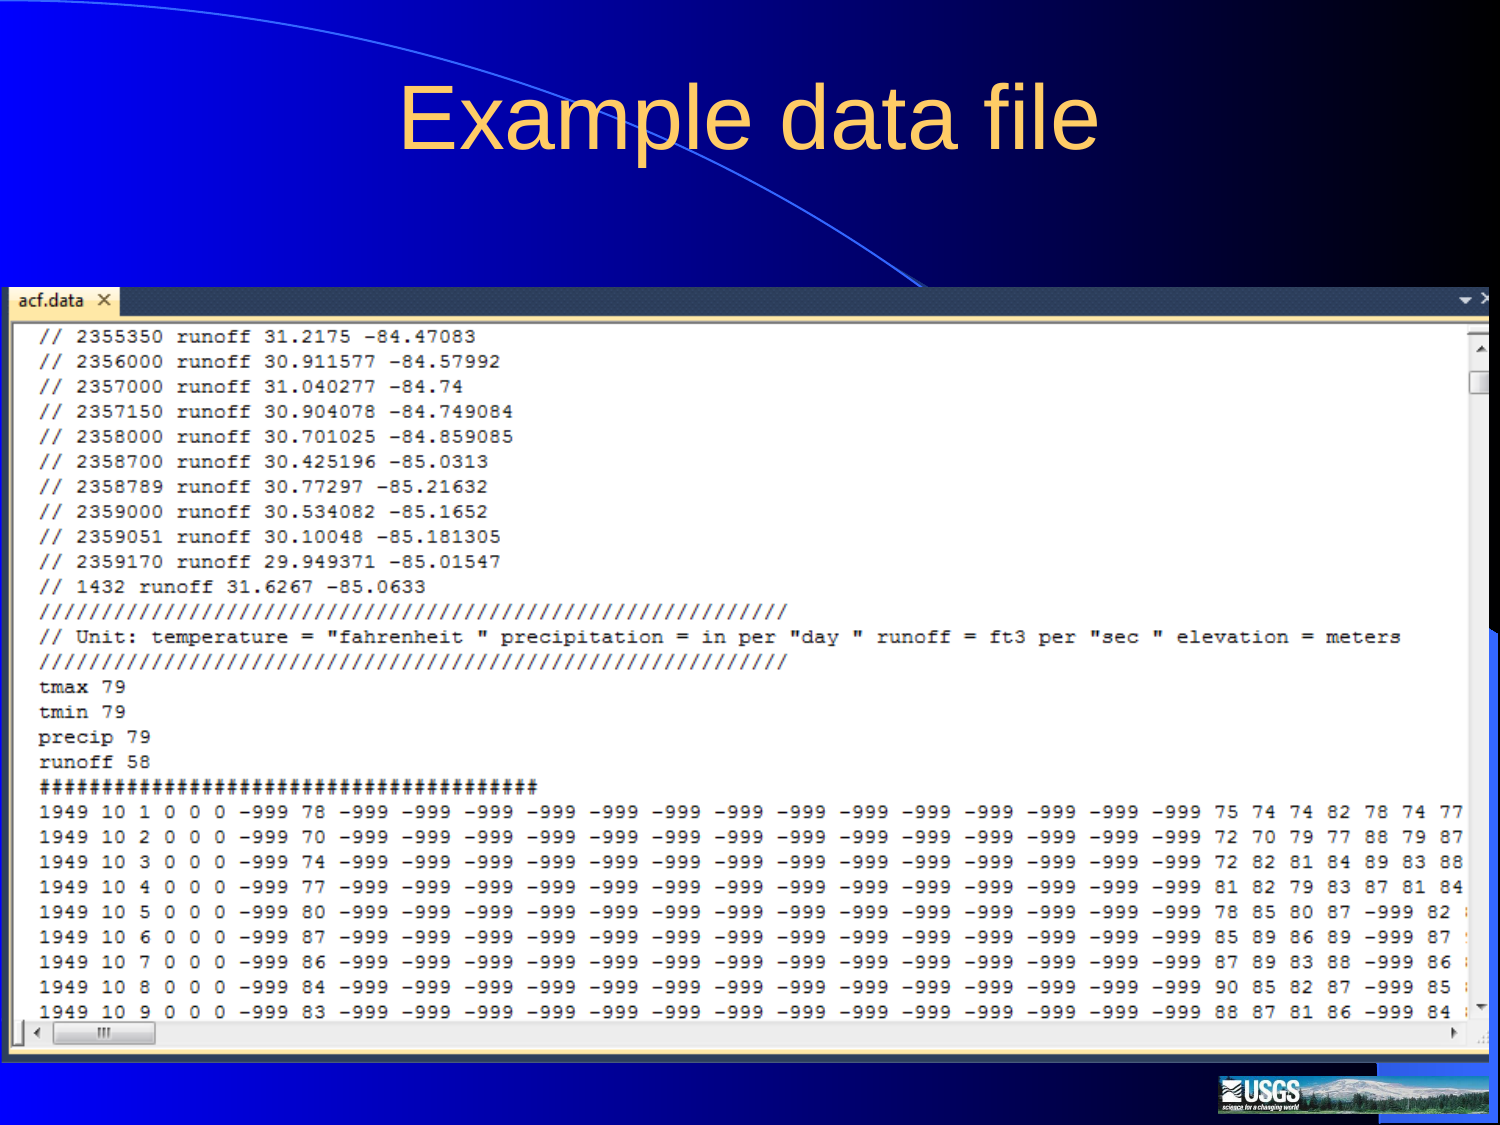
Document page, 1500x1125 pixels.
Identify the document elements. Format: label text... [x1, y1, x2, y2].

title Example data file [112, 18, 1388, 207]
picture [1, 287, 1490, 1063]
picture [1218, 1076, 1489, 1114]
